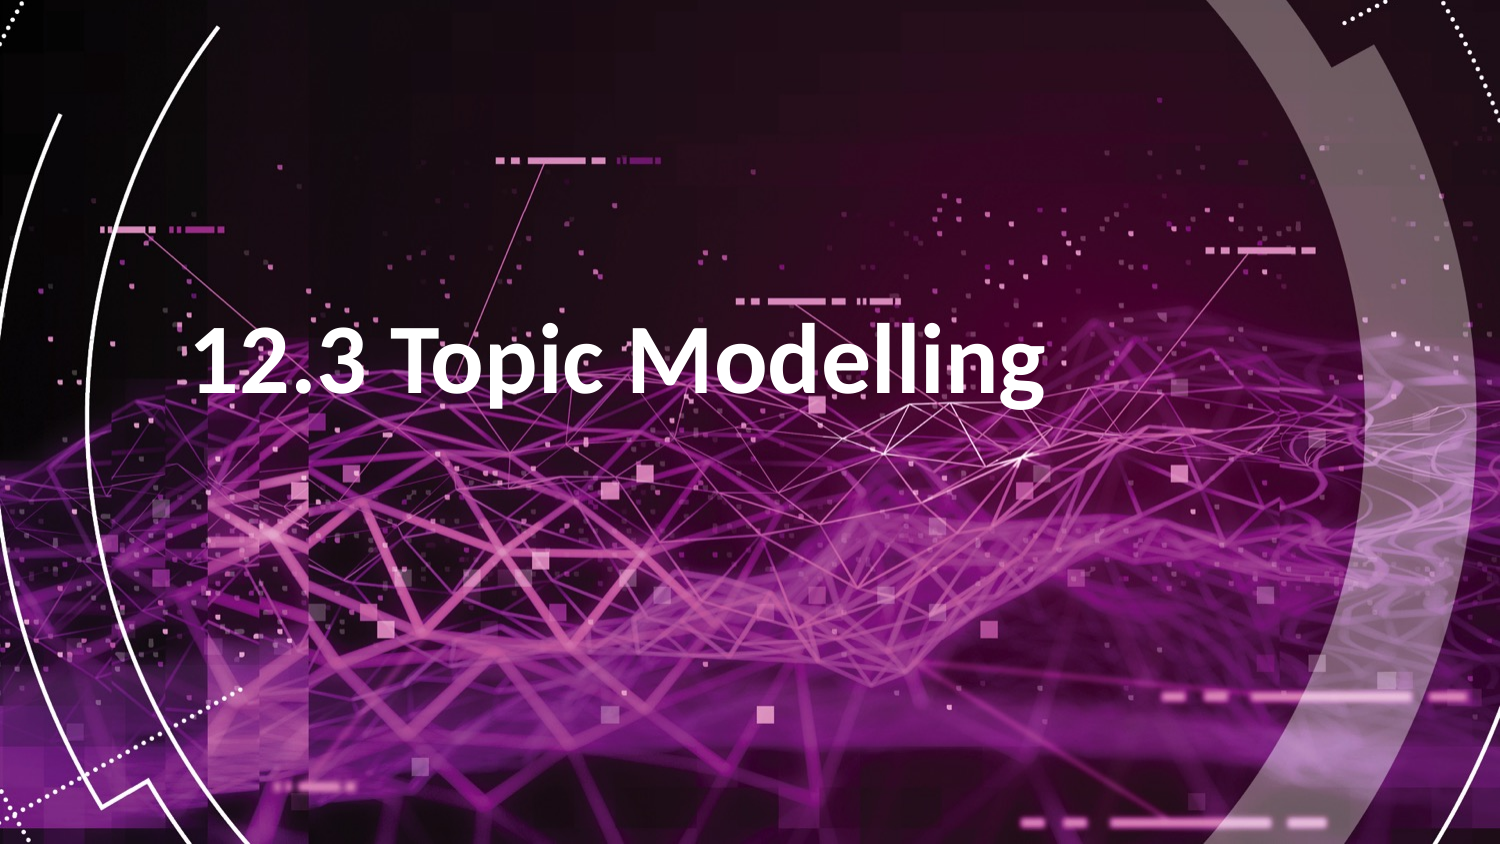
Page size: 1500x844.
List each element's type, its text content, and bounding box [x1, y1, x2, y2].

list 12.3 Topic Modelling [174, 285, 1384, 482]
picture [0, 0, 1500, 844]
